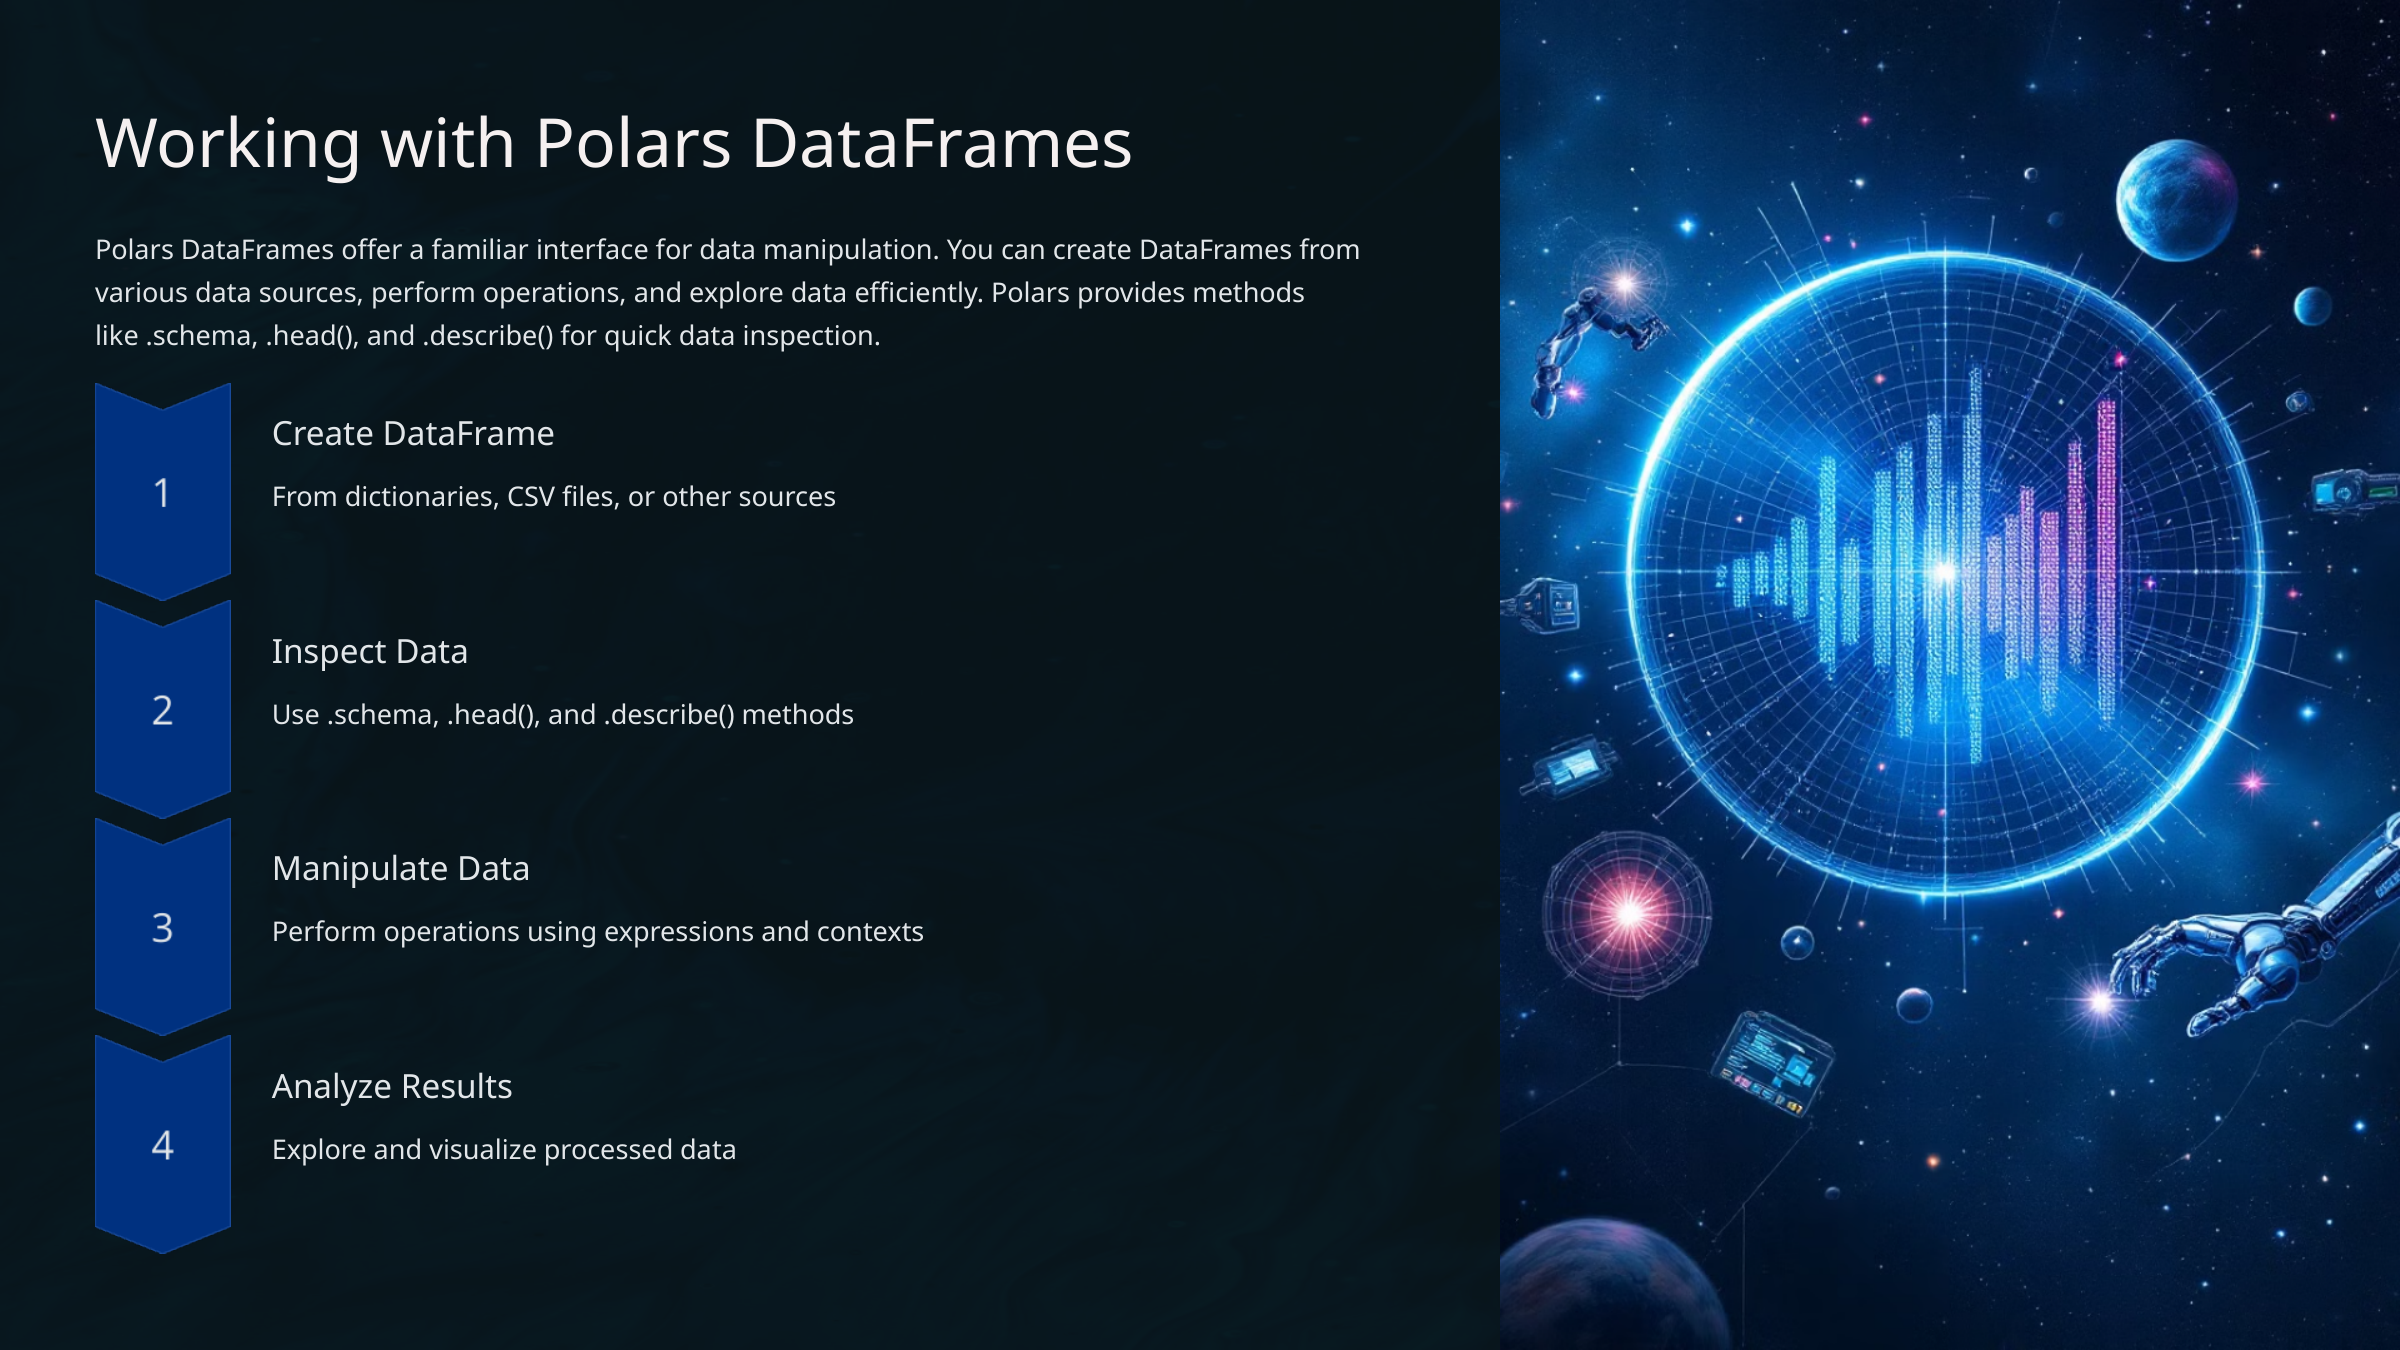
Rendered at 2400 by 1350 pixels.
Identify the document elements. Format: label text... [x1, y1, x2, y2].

text_box Create DataFrame [271, 410, 612, 454]
picture [1499, 0, 2400, 1350]
text_box Polars DataFrames offer a familiar interface for data manipulation. You can create DataFrames from various data sources, perform operations, and explore data efficiently. Polars provides methods like .schema, .head(), and .describe() for quick data inspection. [95, 222, 1405, 353]
text_box From dictionaries, CSV files, or other sources [271, 469, 1405, 513]
text_box Analyze Results [271, 1062, 612, 1106]
picture [95, 383, 231, 1254]
text_box Use .schema, .head(), and .describe() methods [271, 686, 1405, 731]
text_box Explore and visualize processed data [271, 1121, 1405, 1166]
text_box Perform operations using expressions and contexts [271, 904, 1405, 948]
text_box Working with Polars DataFrames [95, 96, 1203, 182]
text_box Inspect Data [271, 628, 612, 671]
text_box Manipulate Data [271, 845, 612, 888]
